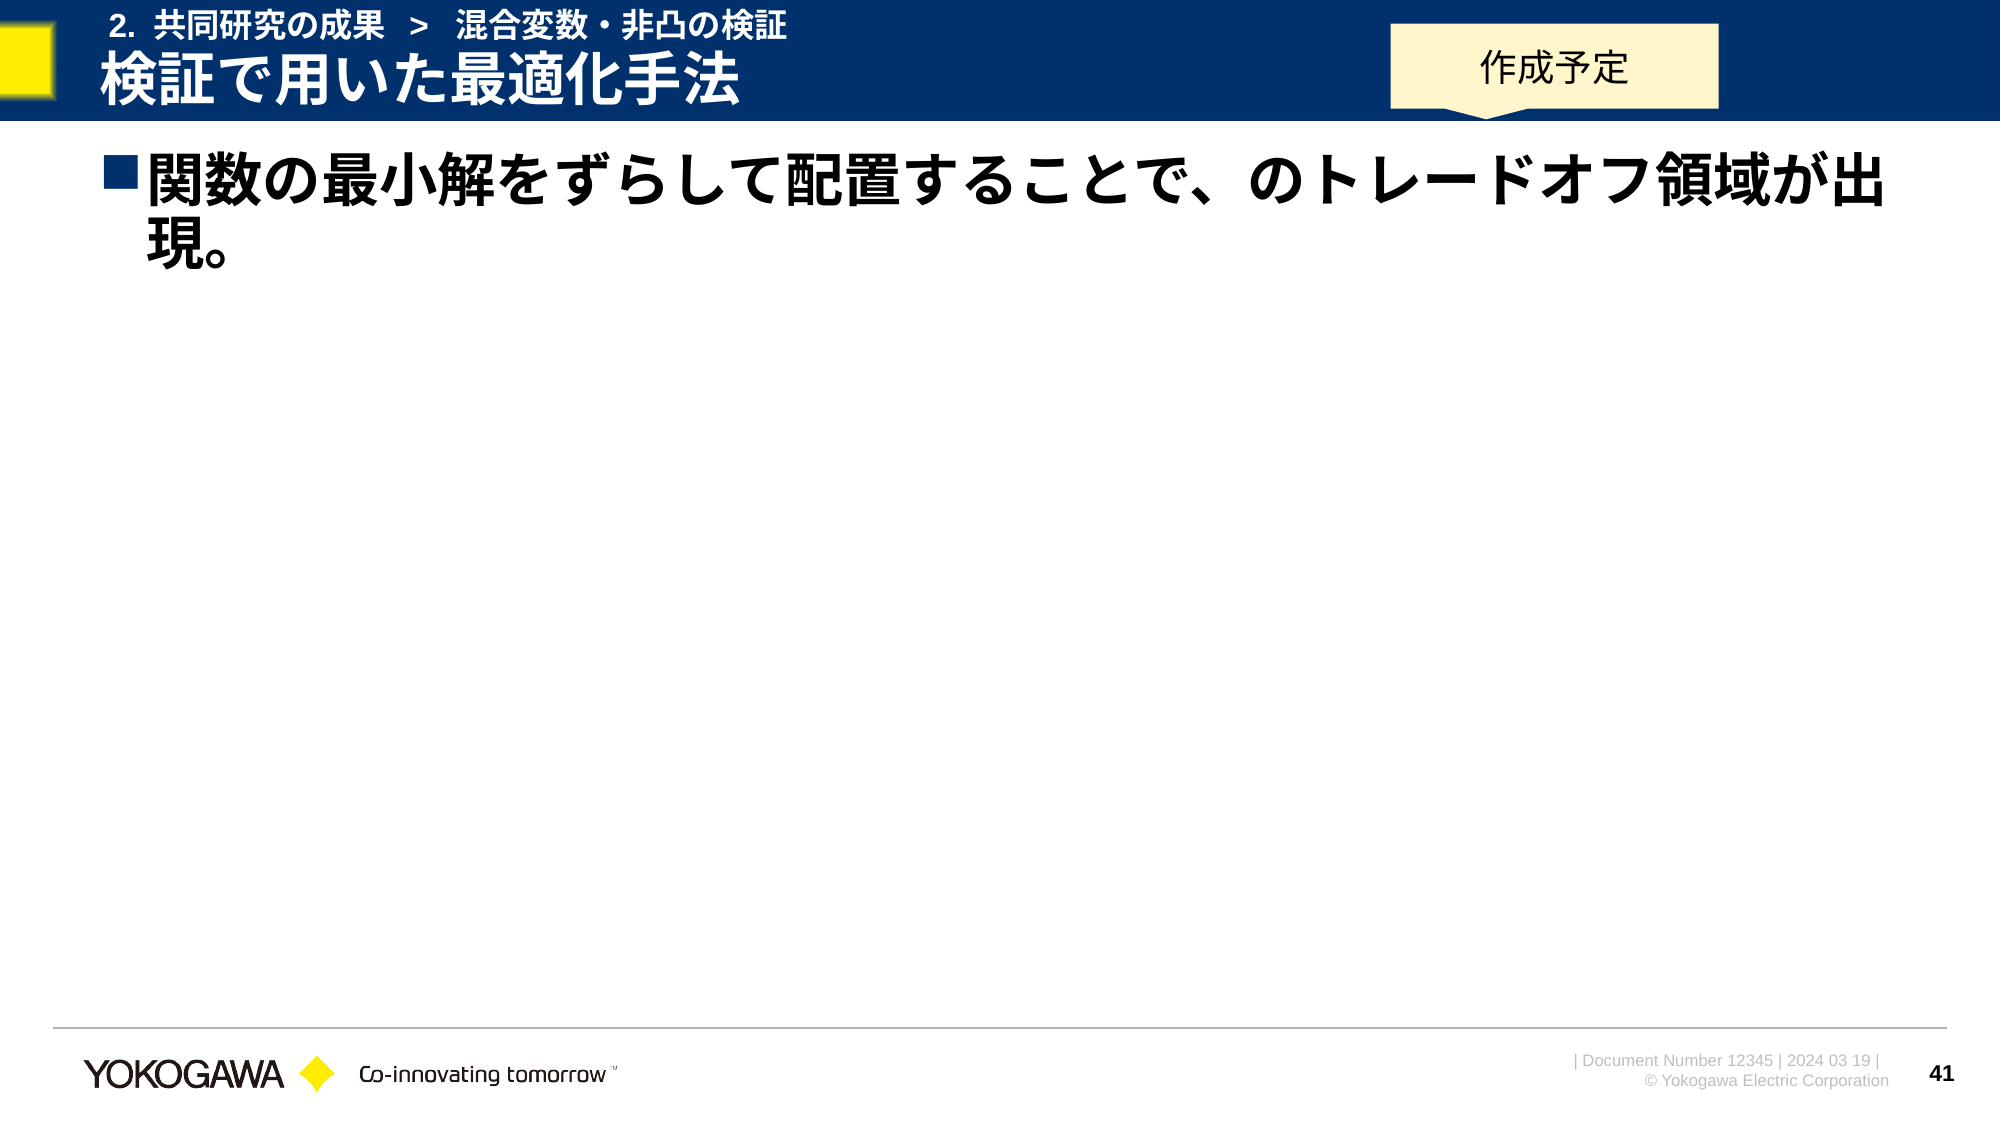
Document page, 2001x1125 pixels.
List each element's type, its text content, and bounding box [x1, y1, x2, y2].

picture [0, 6, 69, 115]
text_box 2. 共同研究の成果 > 混合変数・非凸の検証 [93, 0, 1315, 52]
title 検証で用いた最適化手法 [84, 39, 1955, 125]
picture [83, 1055, 617, 1093]
slide_number 41 [1904, 1042, 1970, 1103]
text_box 作成予定 [1389, 22, 1720, 121]
